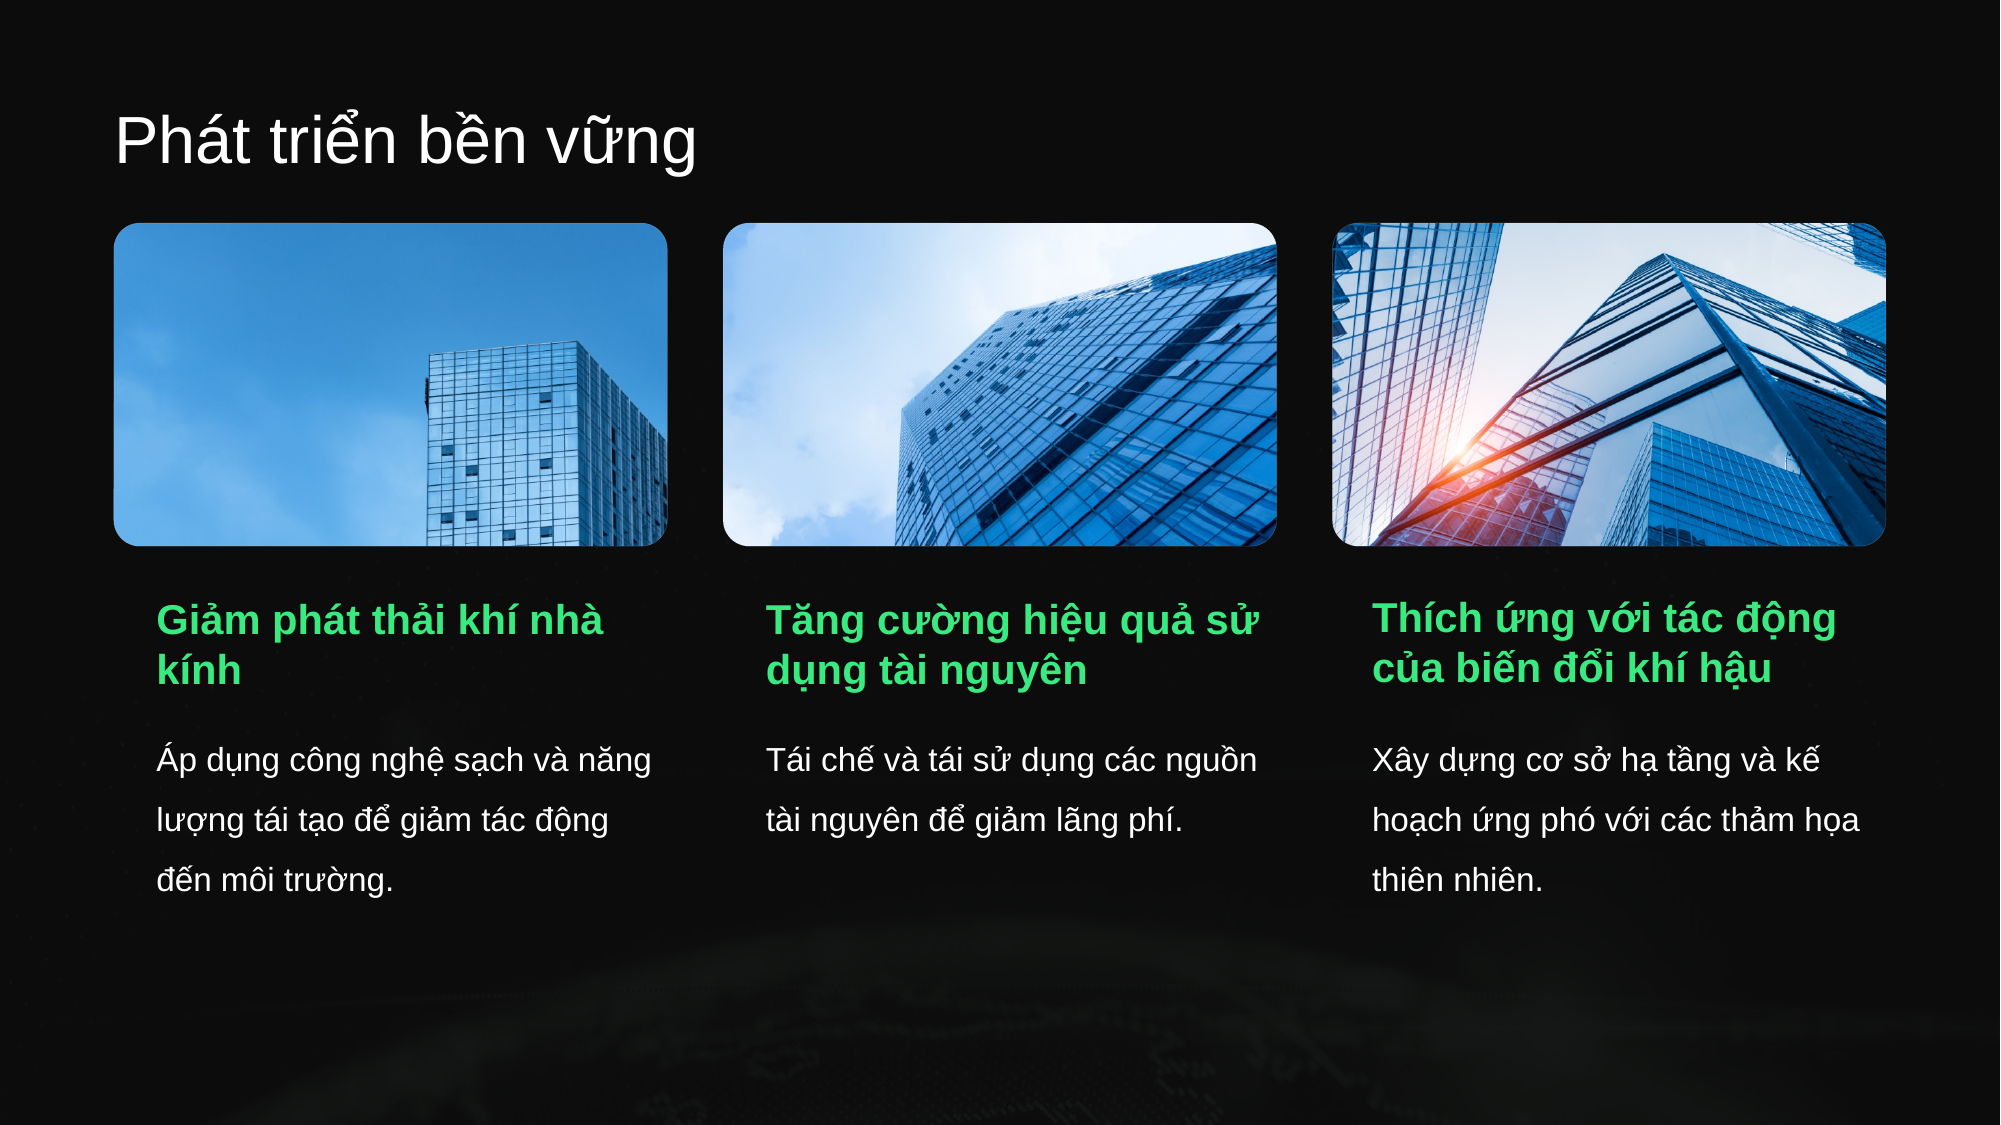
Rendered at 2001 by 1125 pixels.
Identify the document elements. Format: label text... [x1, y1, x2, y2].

text_box Thích ứng với tác động của biến đổi khí hậu [1372, 556, 1883, 691]
picture [113, 223, 668, 547]
title Phát triển bền vững [114, 59, 1886, 178]
text_box Xây dựng cơ sở hạ tầng và kế hoạch ứng phó với các thảm họa thiên nhiên. [1372, 718, 1883, 1017]
text_box Giảm phát thải khí nhà kính [156, 558, 668, 693]
picture [723, 223, 1277, 547]
text_box Tăng cường hiệu quả sử dụng tài nguyên [765, 558, 1277, 693]
text_box Áp dụng công nghệ sạch và năng lượng tái tạo để giảm tác động đến môi trường. [156, 718, 668, 1017]
text_box Tái chế và tái sử dụng các nguồn tài nguyên để giảm lãng phí. [765, 718, 1277, 1017]
picture [1332, 223, 1886, 547]
